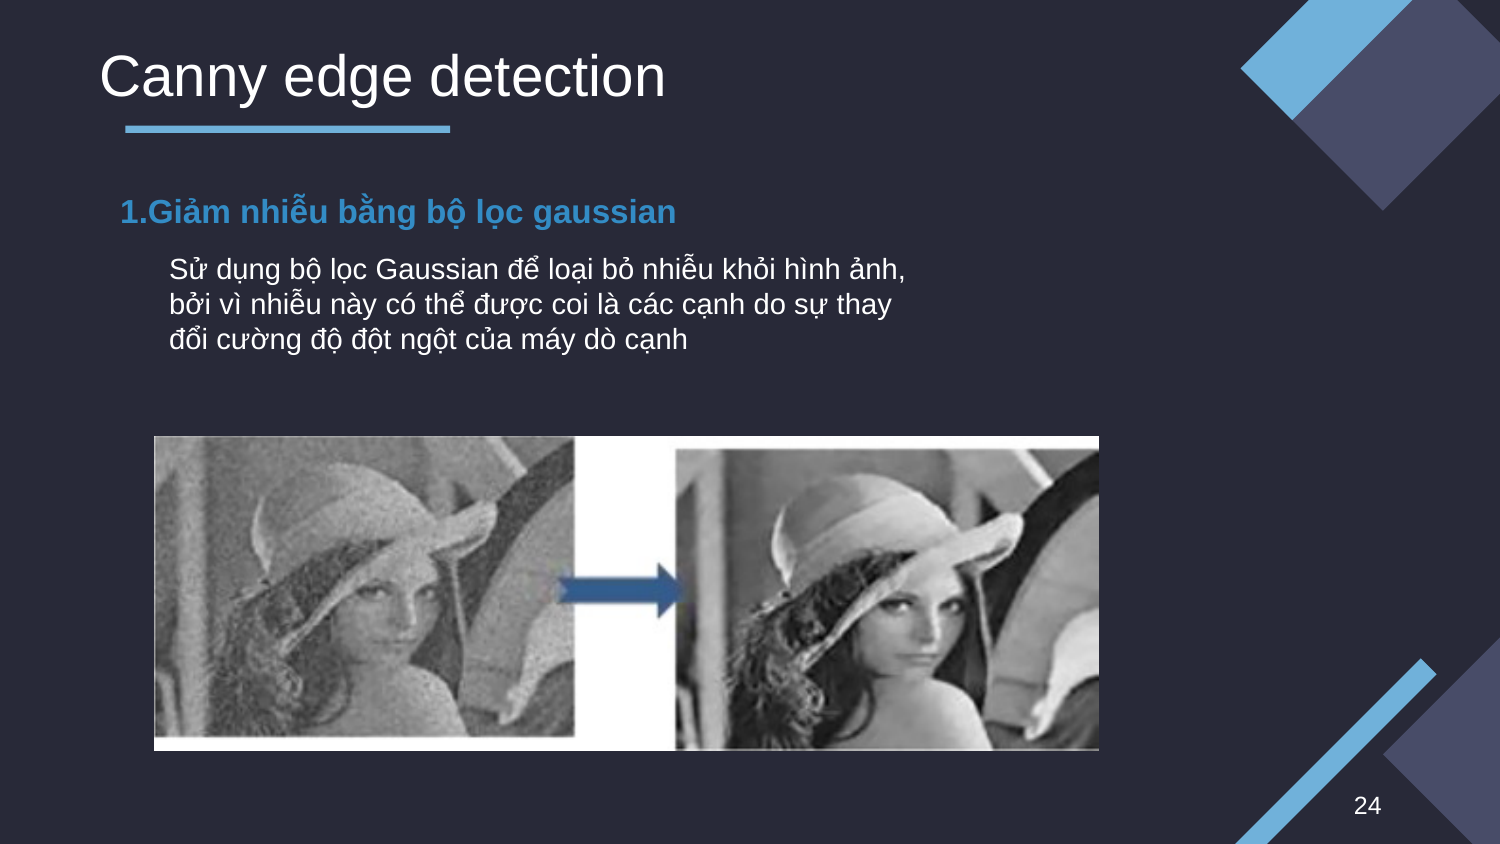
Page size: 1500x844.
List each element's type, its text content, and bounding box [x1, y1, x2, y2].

text_box Sử dụng bộ lọc Gaussian để loại bỏ nhiễu khỏi hình ảnh, bởi vì nhiễu này có thể được coi là các cạnh do sự thay đổi cường độ đột ngột của máy dò cạnh [154, 242, 936, 363]
text_box [125, 125, 451, 133]
picture [154, 436, 1100, 751]
text_box 1.Giảm nhiễu bằng bộ lọc gaussian [105, 182, 845, 238]
slide_number 24 [1059, 782, 1397, 828]
title Canny edge detection [84, 29, 1351, 118]
